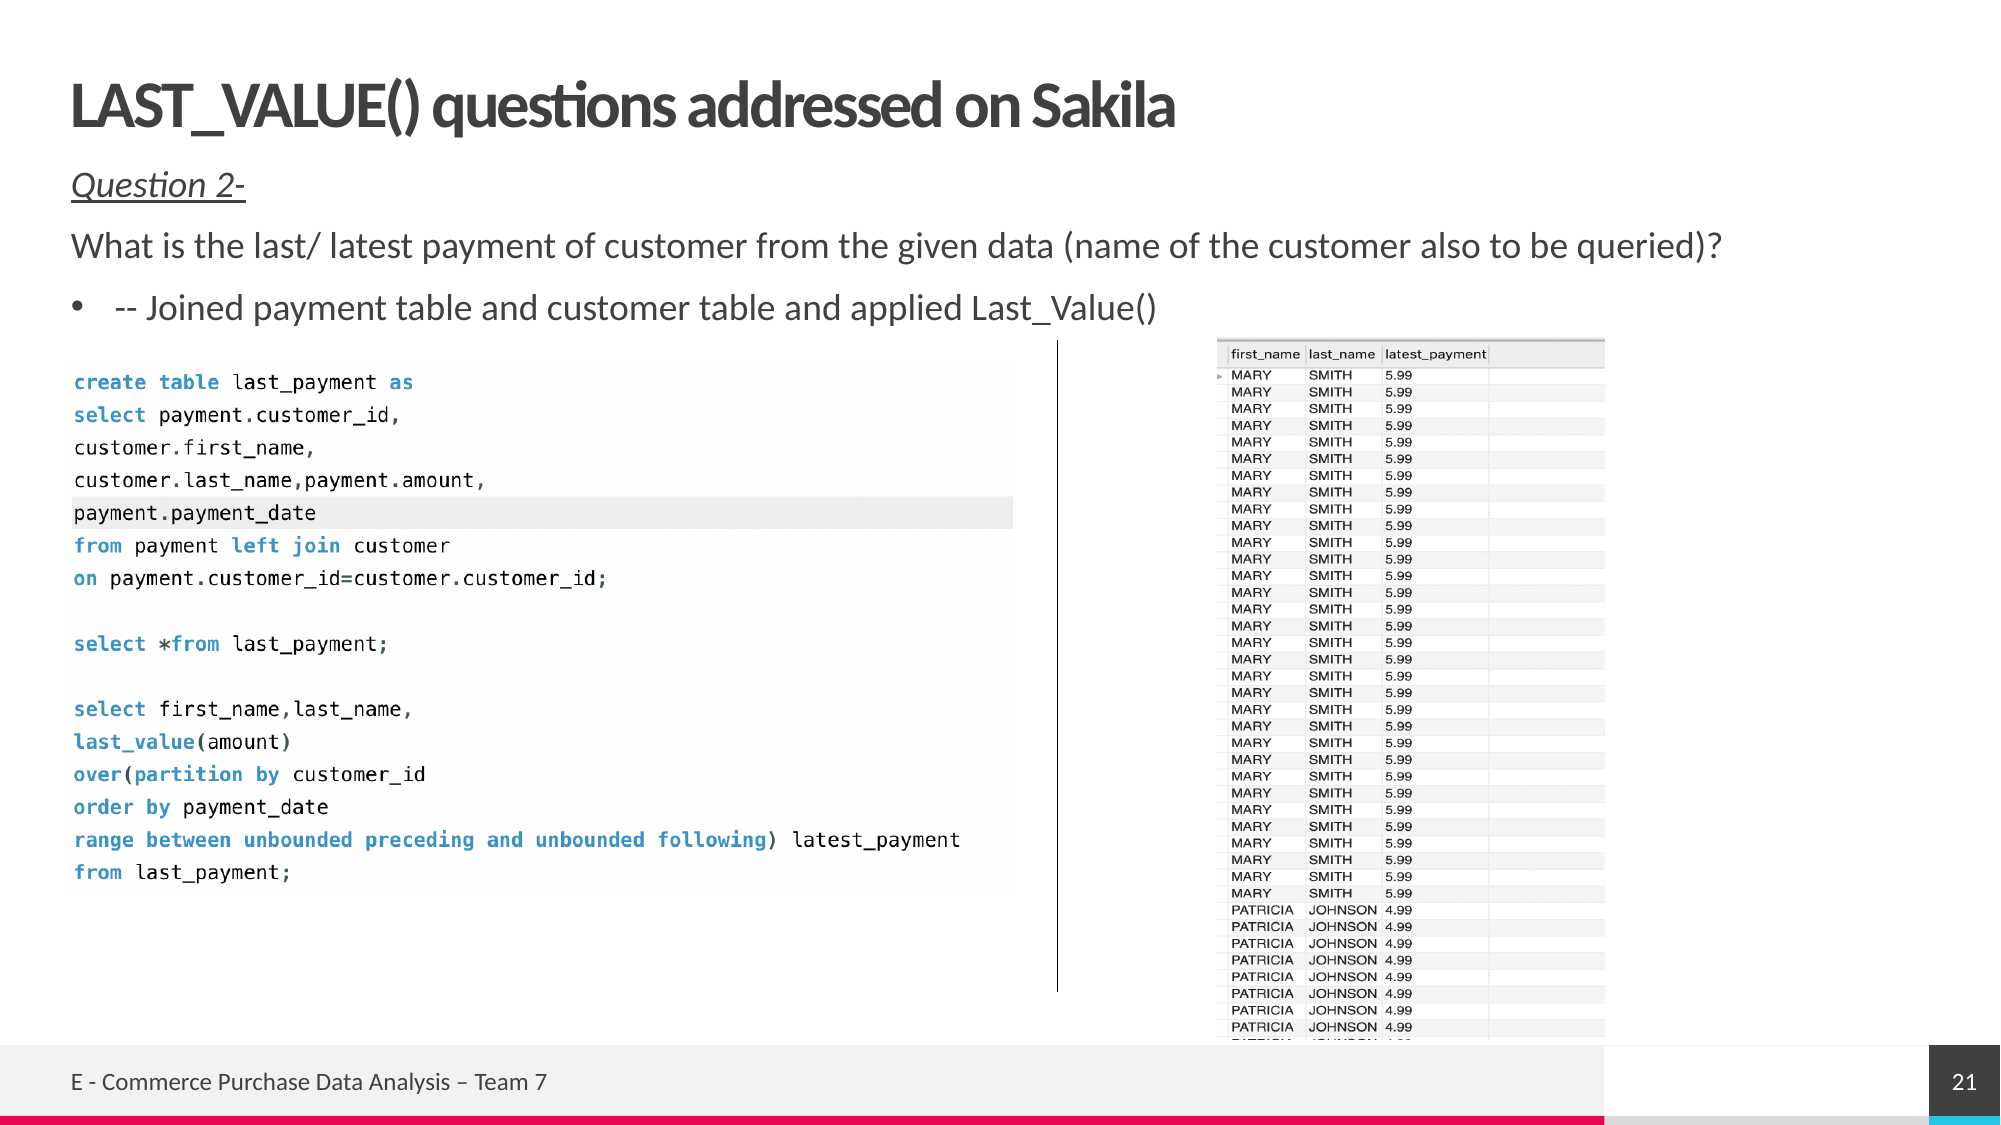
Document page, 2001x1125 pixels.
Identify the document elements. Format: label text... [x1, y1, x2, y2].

picture [1217, 337, 1605, 1040]
picture [70, 367, 1013, 893]
footer E - Commerce Purchase Data Analysis – Team 7 [70, 1056, 1000, 1105]
slide_number 21 [1929, 1045, 2000, 1116]
list Question 2- What is the last/ latest payment of customer from the given data (name of the customer also to be queried)? -- Joined payment table and customer table and applied Last_Value() [70, 165, 1930, 1016]
title LAST_VALUE() questions addressed on Sakila [70, 70, 1930, 142]
